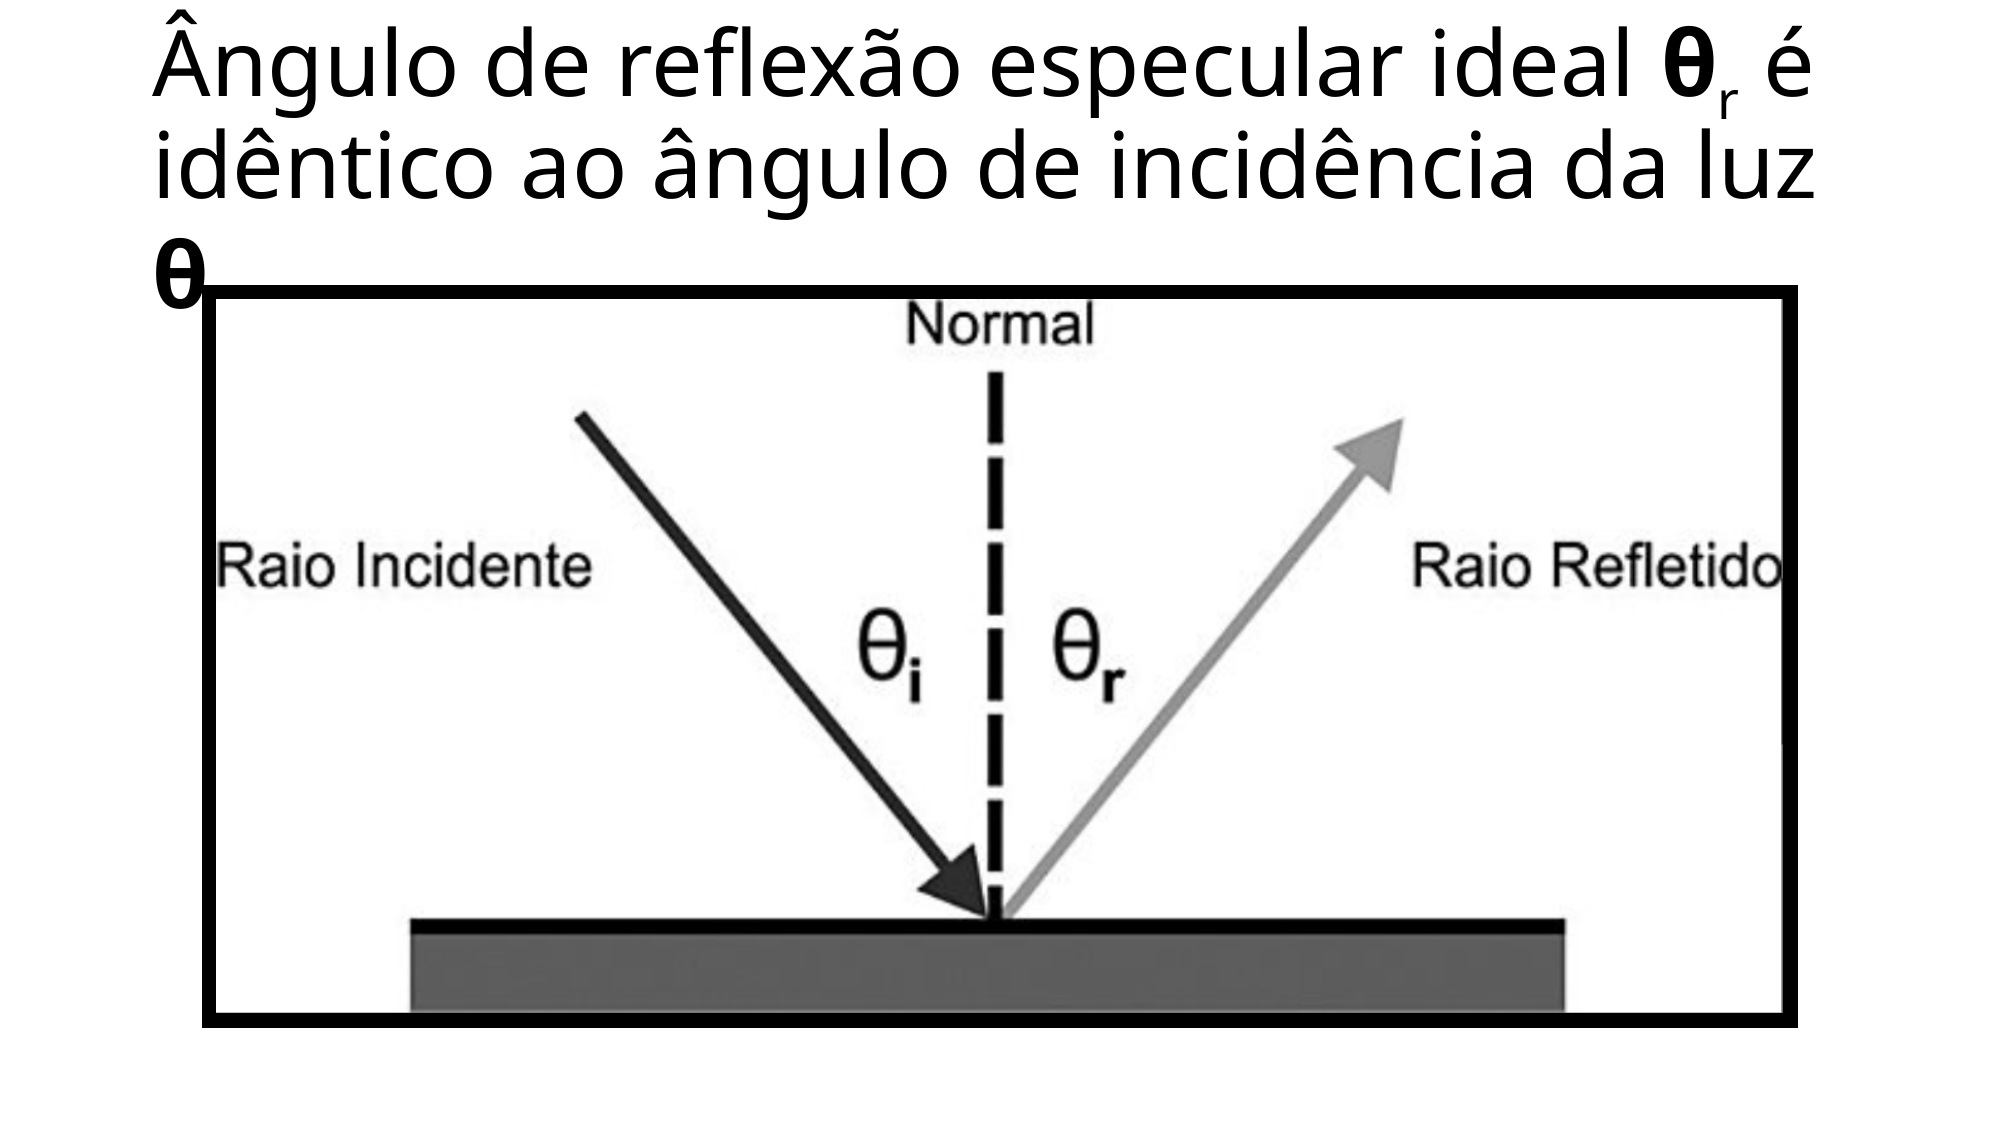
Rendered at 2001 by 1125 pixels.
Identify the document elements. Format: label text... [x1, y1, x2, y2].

title Ângulo de reflexão especular ideal θr é idêntico ao ângulo de incidência da luz θi. [137, 59, 1863, 278]
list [216, 299, 1784, 1014]
